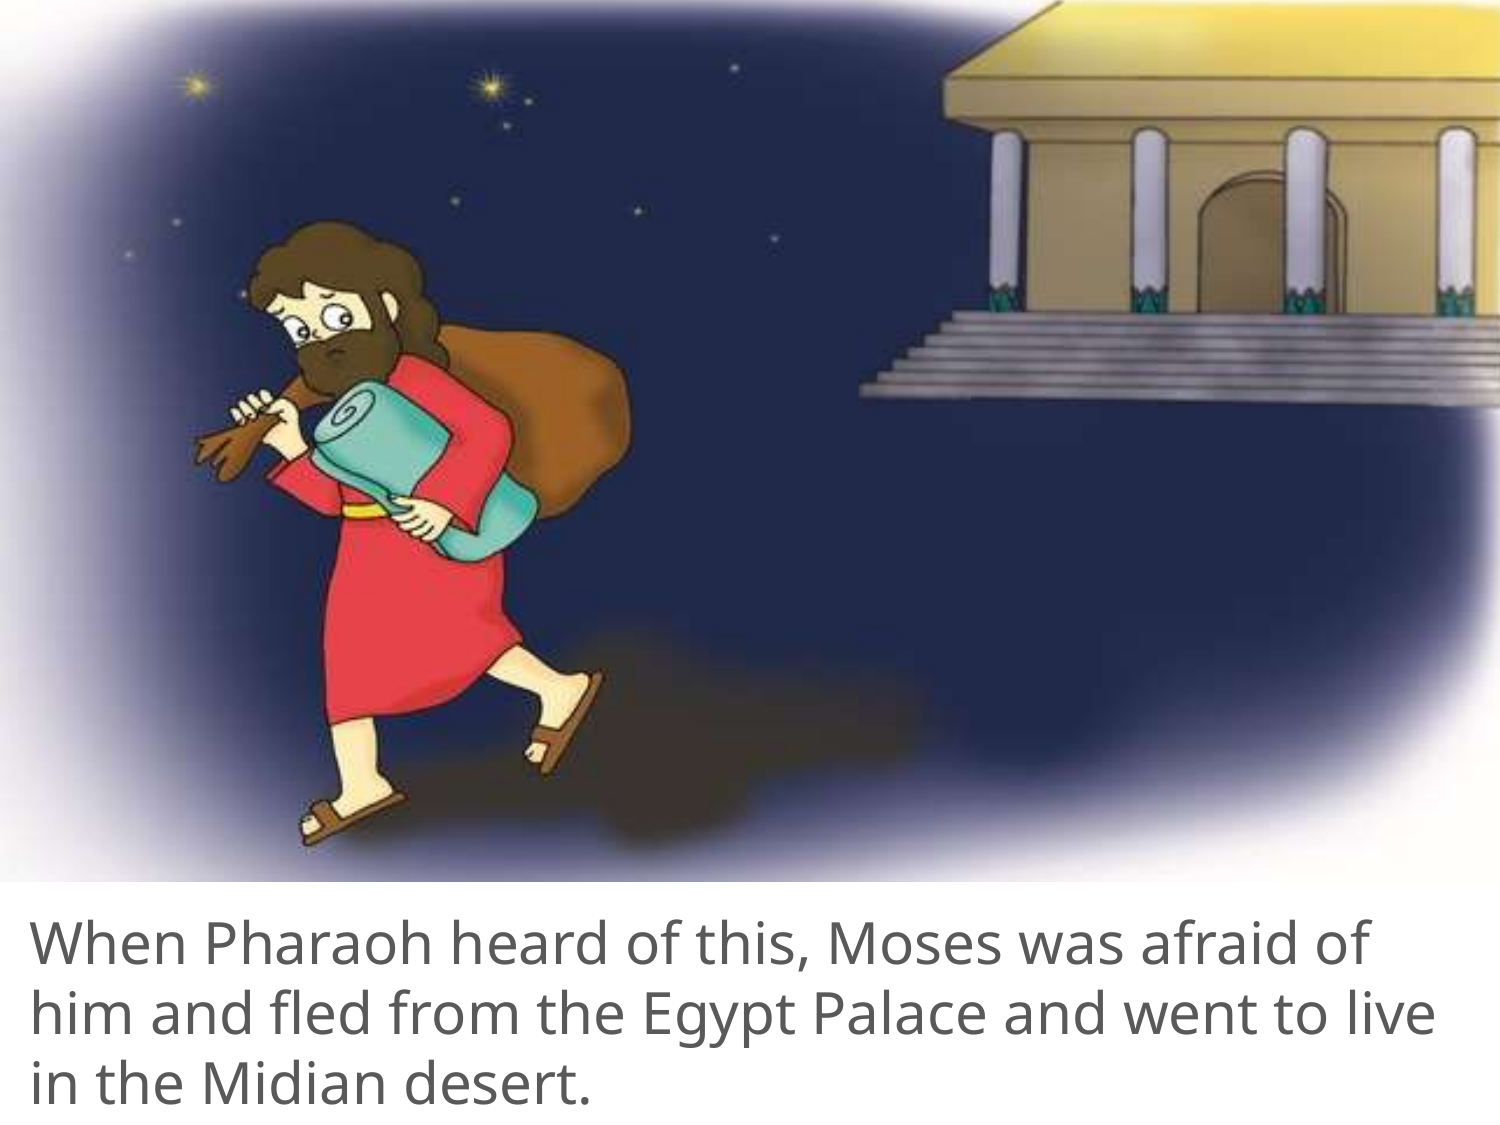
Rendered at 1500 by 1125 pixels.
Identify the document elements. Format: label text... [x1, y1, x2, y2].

picture [0, 0, 1500, 882]
text_box When Pharaoh heard of this, Moses was afraid of him and fled from the Egypt Palace and went to live in the Midian desert. [14, 898, 1486, 1124]
